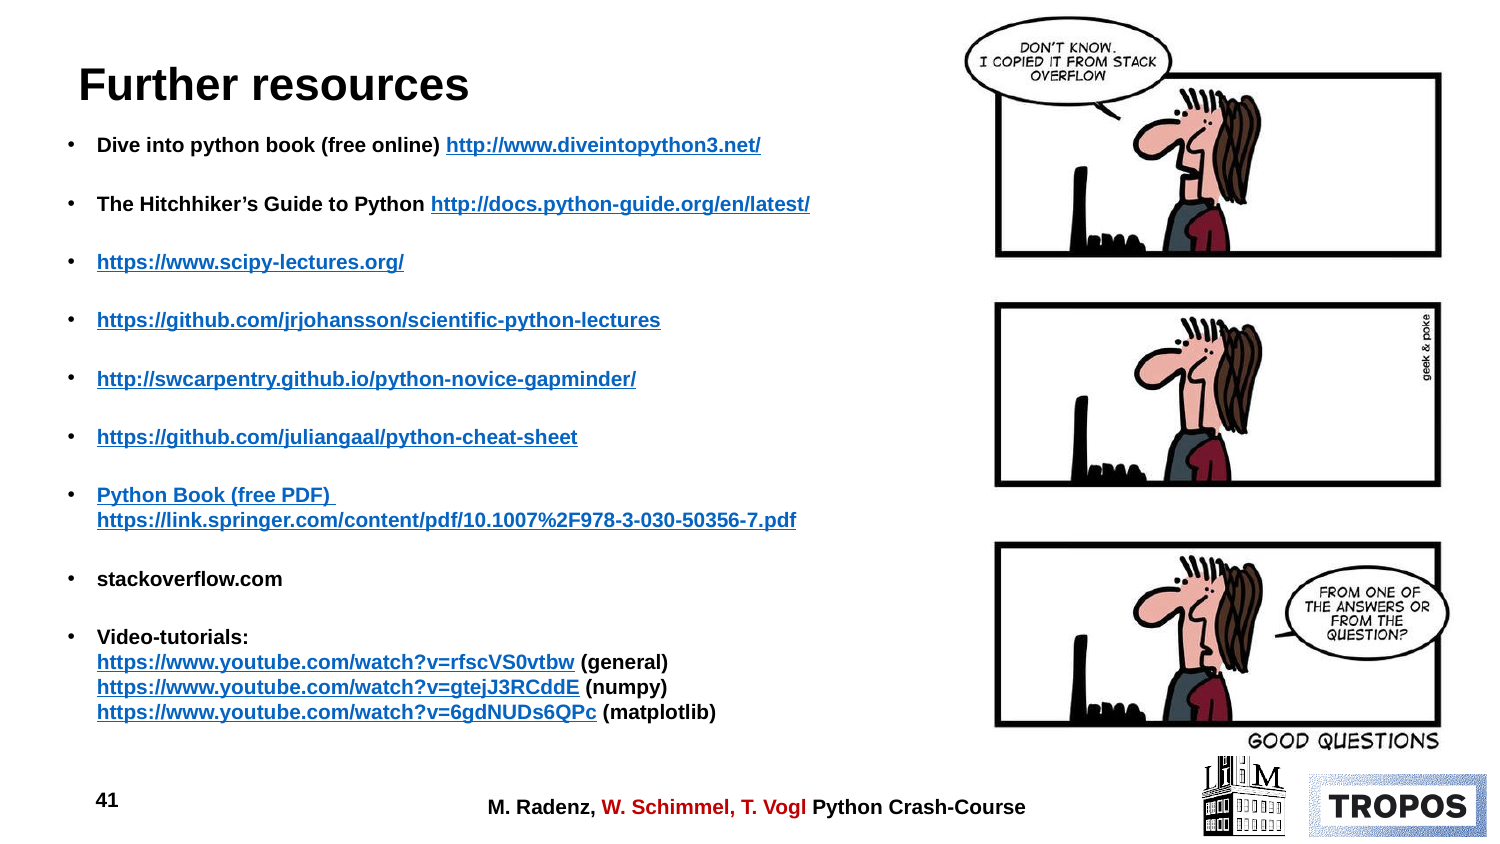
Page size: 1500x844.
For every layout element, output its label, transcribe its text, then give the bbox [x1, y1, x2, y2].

list Further resources [78, 54, 948, 125]
list Dive into python book (free online) http://www.diveintopython3.net/ The Hitchhiker’s Guide to Python http://docs.python-guide.org/en/latest/ https://www.scipy-lectures.org/ https://github.com/jrjohansson/scientific-python-lectures http://swcarpentry.github.io/python-novice-gapminder/ https://github.com/juliangaal/python-cheat-sheet Python Book (free PDF) https://link.springer.com/content/pdf/10.1007%2F978-3-030-50356-7.pdf stackoverflow.com Video-tutorials: https://www.youtube.com/watch?v=rfscVS0vtbw (general) https://www.youtube.com/watch?v=gtejJ3RCddE (numpy) https://www.youtube.com/watch?v=6gdNUDs6QPc (matplotlib) [53, 125, 948, 748]
footer M. Radenz, W. Schimmel, T. Vogl Python Crash-Course [464, 783, 1049, 829]
slide_number 41 [78, 776, 136, 822]
picture [954, 9, 1454, 844]
picture [1309, 774, 1487, 837]
